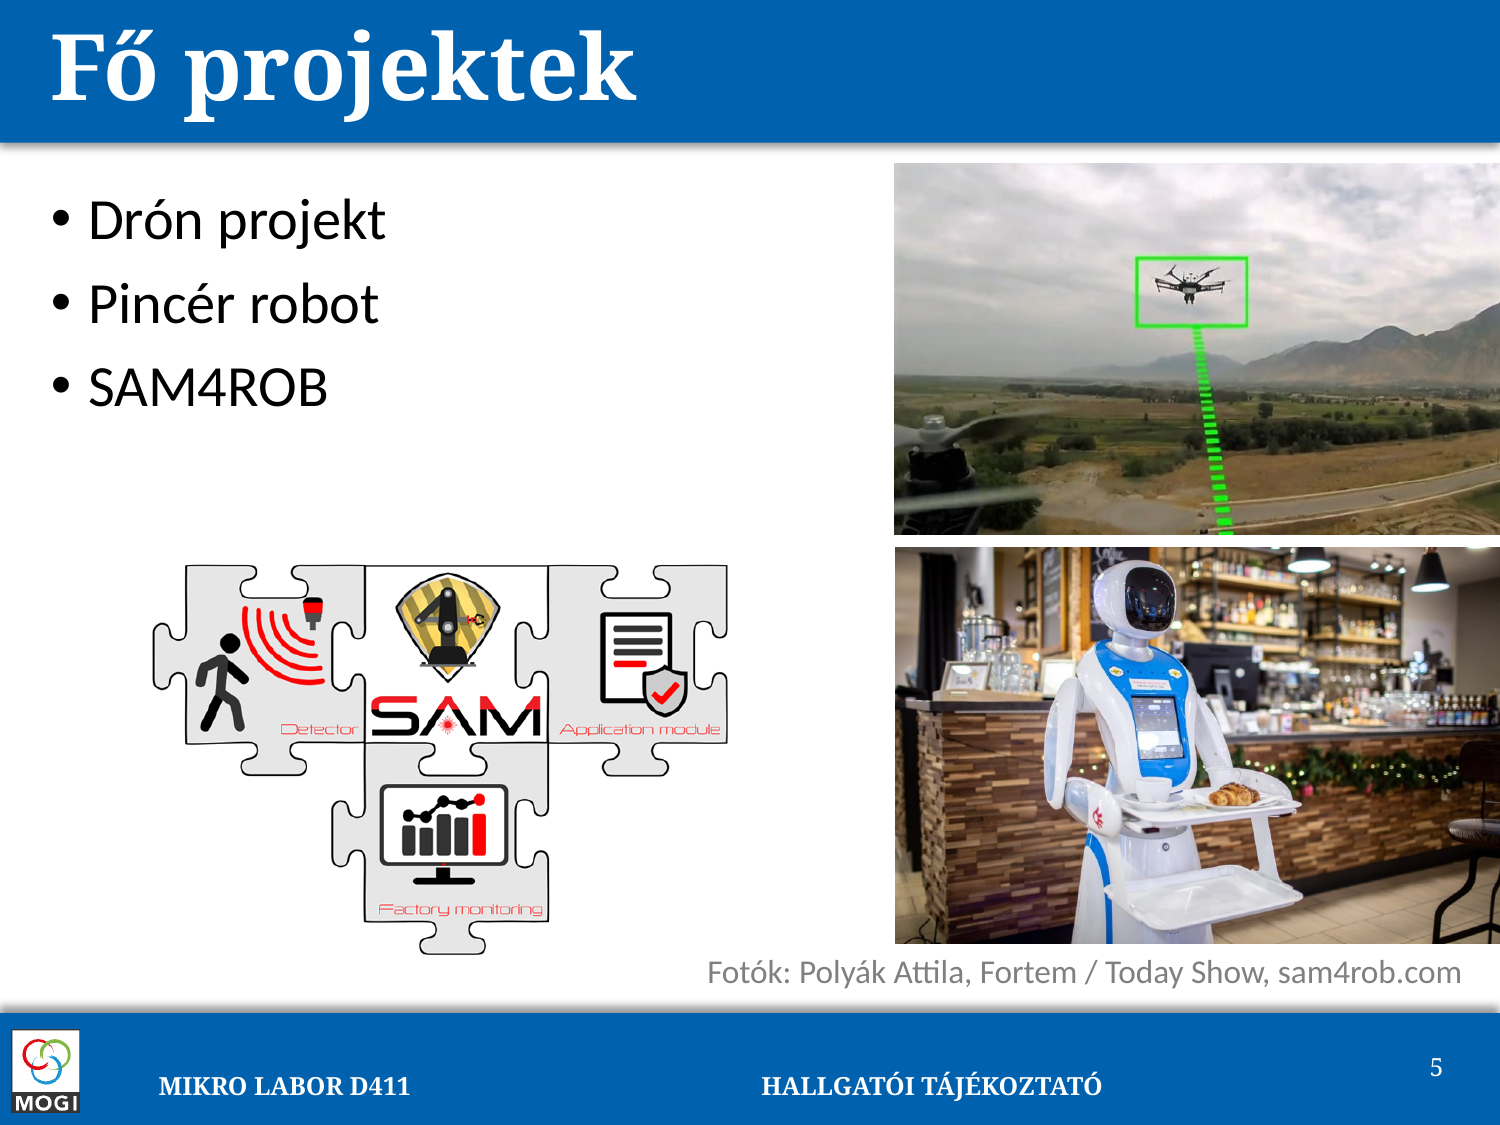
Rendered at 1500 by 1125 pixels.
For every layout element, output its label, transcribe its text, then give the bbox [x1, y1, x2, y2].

list Drón projekt Pincér robot SAM4ROB [35, 181, 728, 955]
footer Hallgatói Tájékoztató [490, 1029, 1374, 1109]
picture [11, 1029, 80, 1113]
text_box Fotók: Polyák Attila, Fortem / Today Show, sam4rob.com [692, 943, 1488, 998]
slide_number 5 [1385, 1029, 1488, 1107]
picture [894, 163, 1500, 535]
title Fő projektek [35, 17, 1464, 125]
picture [895, 547, 1500, 944]
picture [152, 557, 728, 955]
slide_number MIKRO Labor D411 [91, 1029, 479, 1109]
